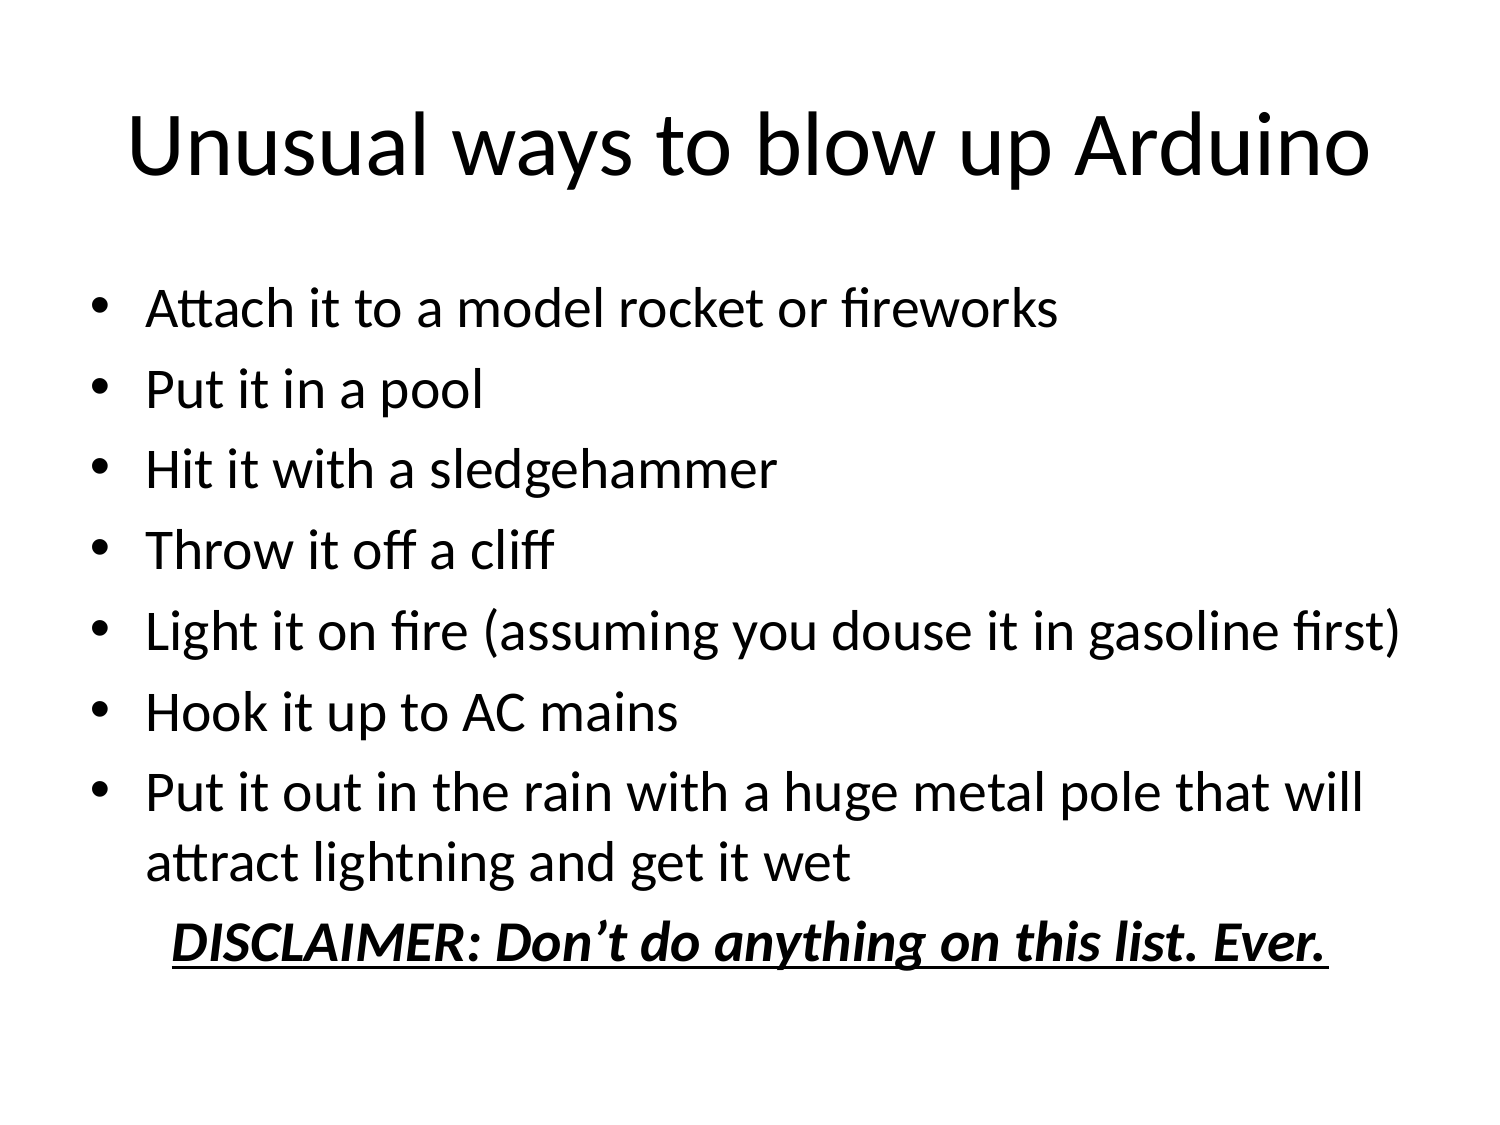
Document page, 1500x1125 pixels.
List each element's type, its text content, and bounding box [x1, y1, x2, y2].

text_box Unusual ways to blow up Arduino [75, 45, 1425, 233]
text_box Attach it to a model rocket or fireworks Put it in a pool Hit it with a sledgehammer Throw it off a cliff Light it on fire (assuming you douse it in gasoline first) Hook it up to AC mains Put it out in the rain with a huge metal pole that will attract lightning and get it wet DISCLAIMER: Don’t do anything on this list. Ever. [75, 262, 1425, 1005]
